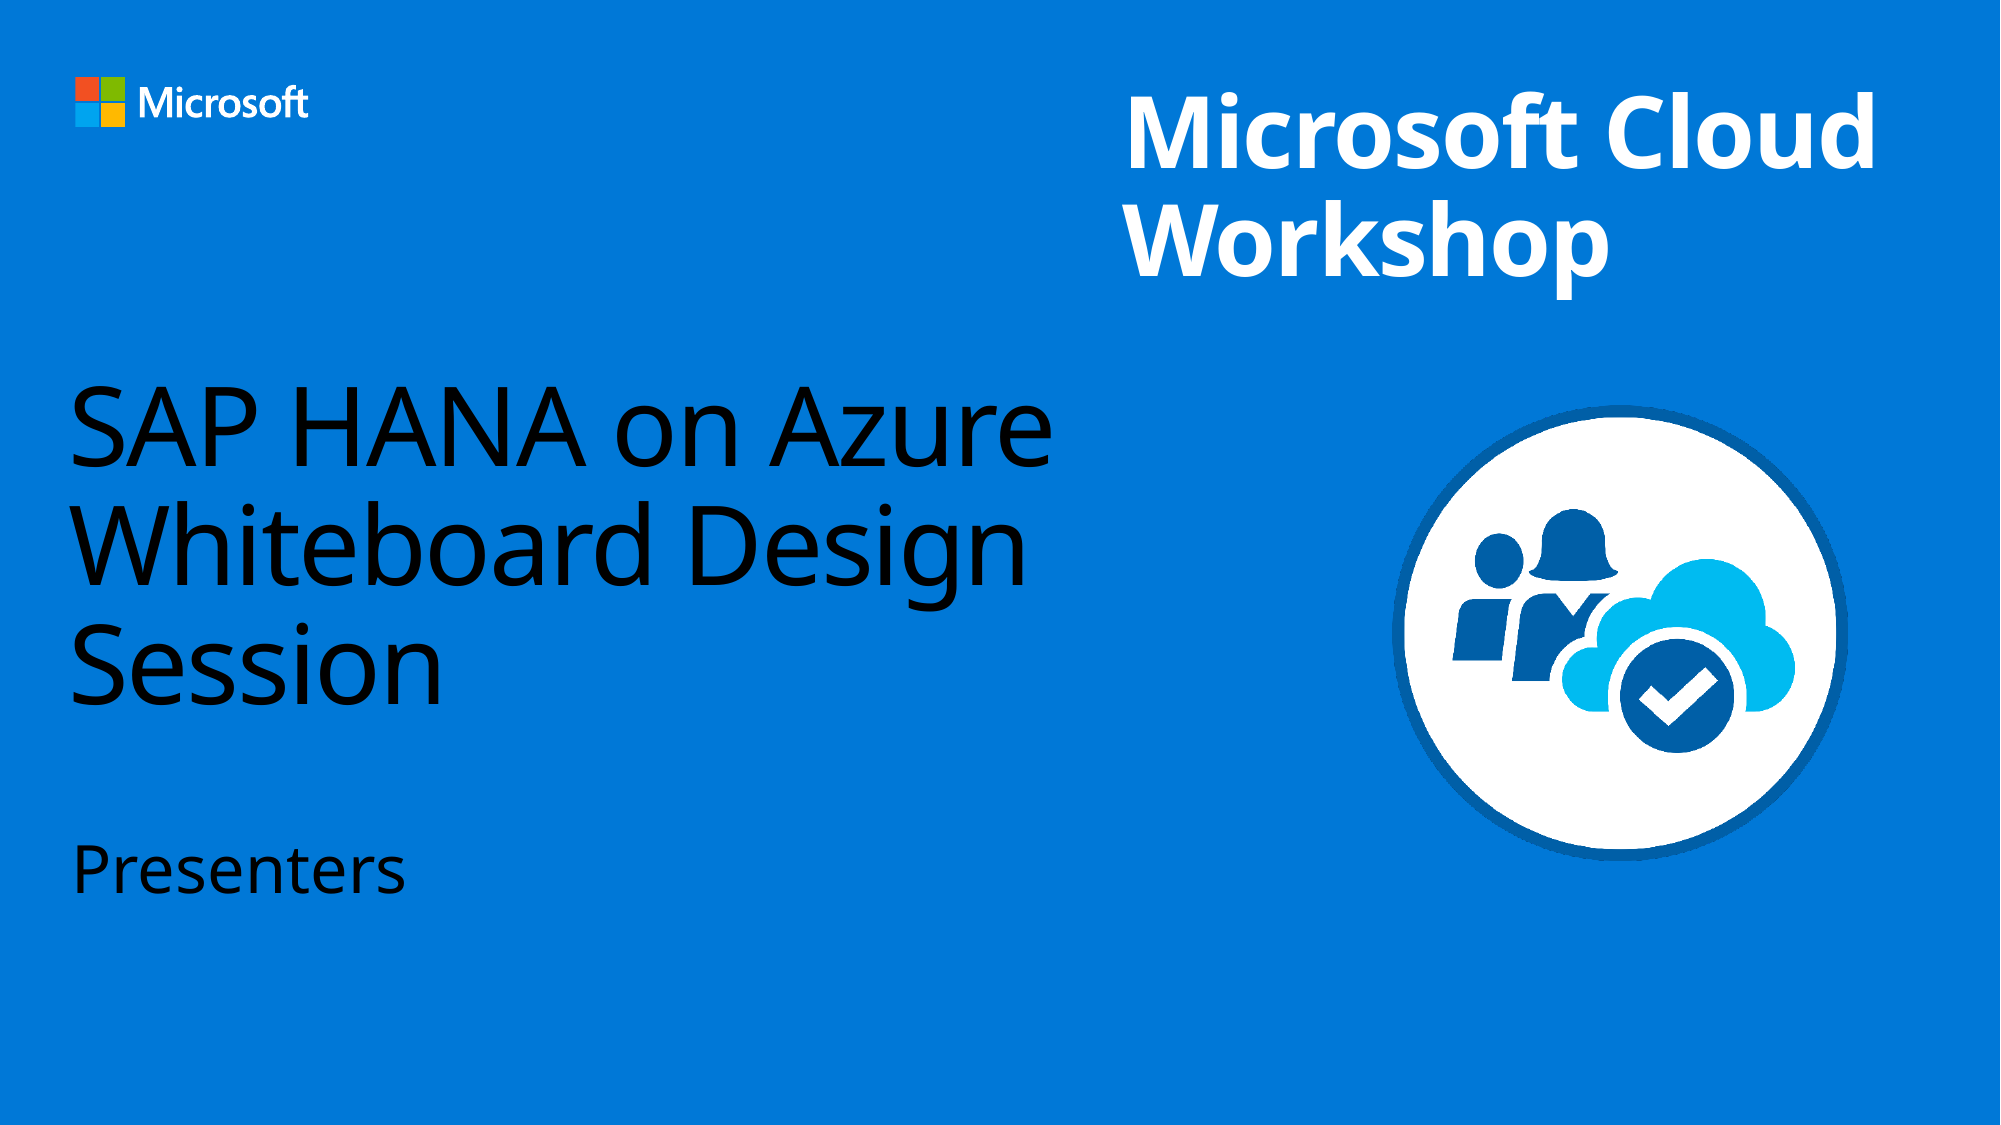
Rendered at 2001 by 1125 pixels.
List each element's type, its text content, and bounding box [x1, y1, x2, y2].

title SAP HANA on Azure Whiteboard Design Session [44, 356, 1334, 504]
list Presenters [44, 818, 1461, 1042]
picture [1392, 405, 1848, 861]
